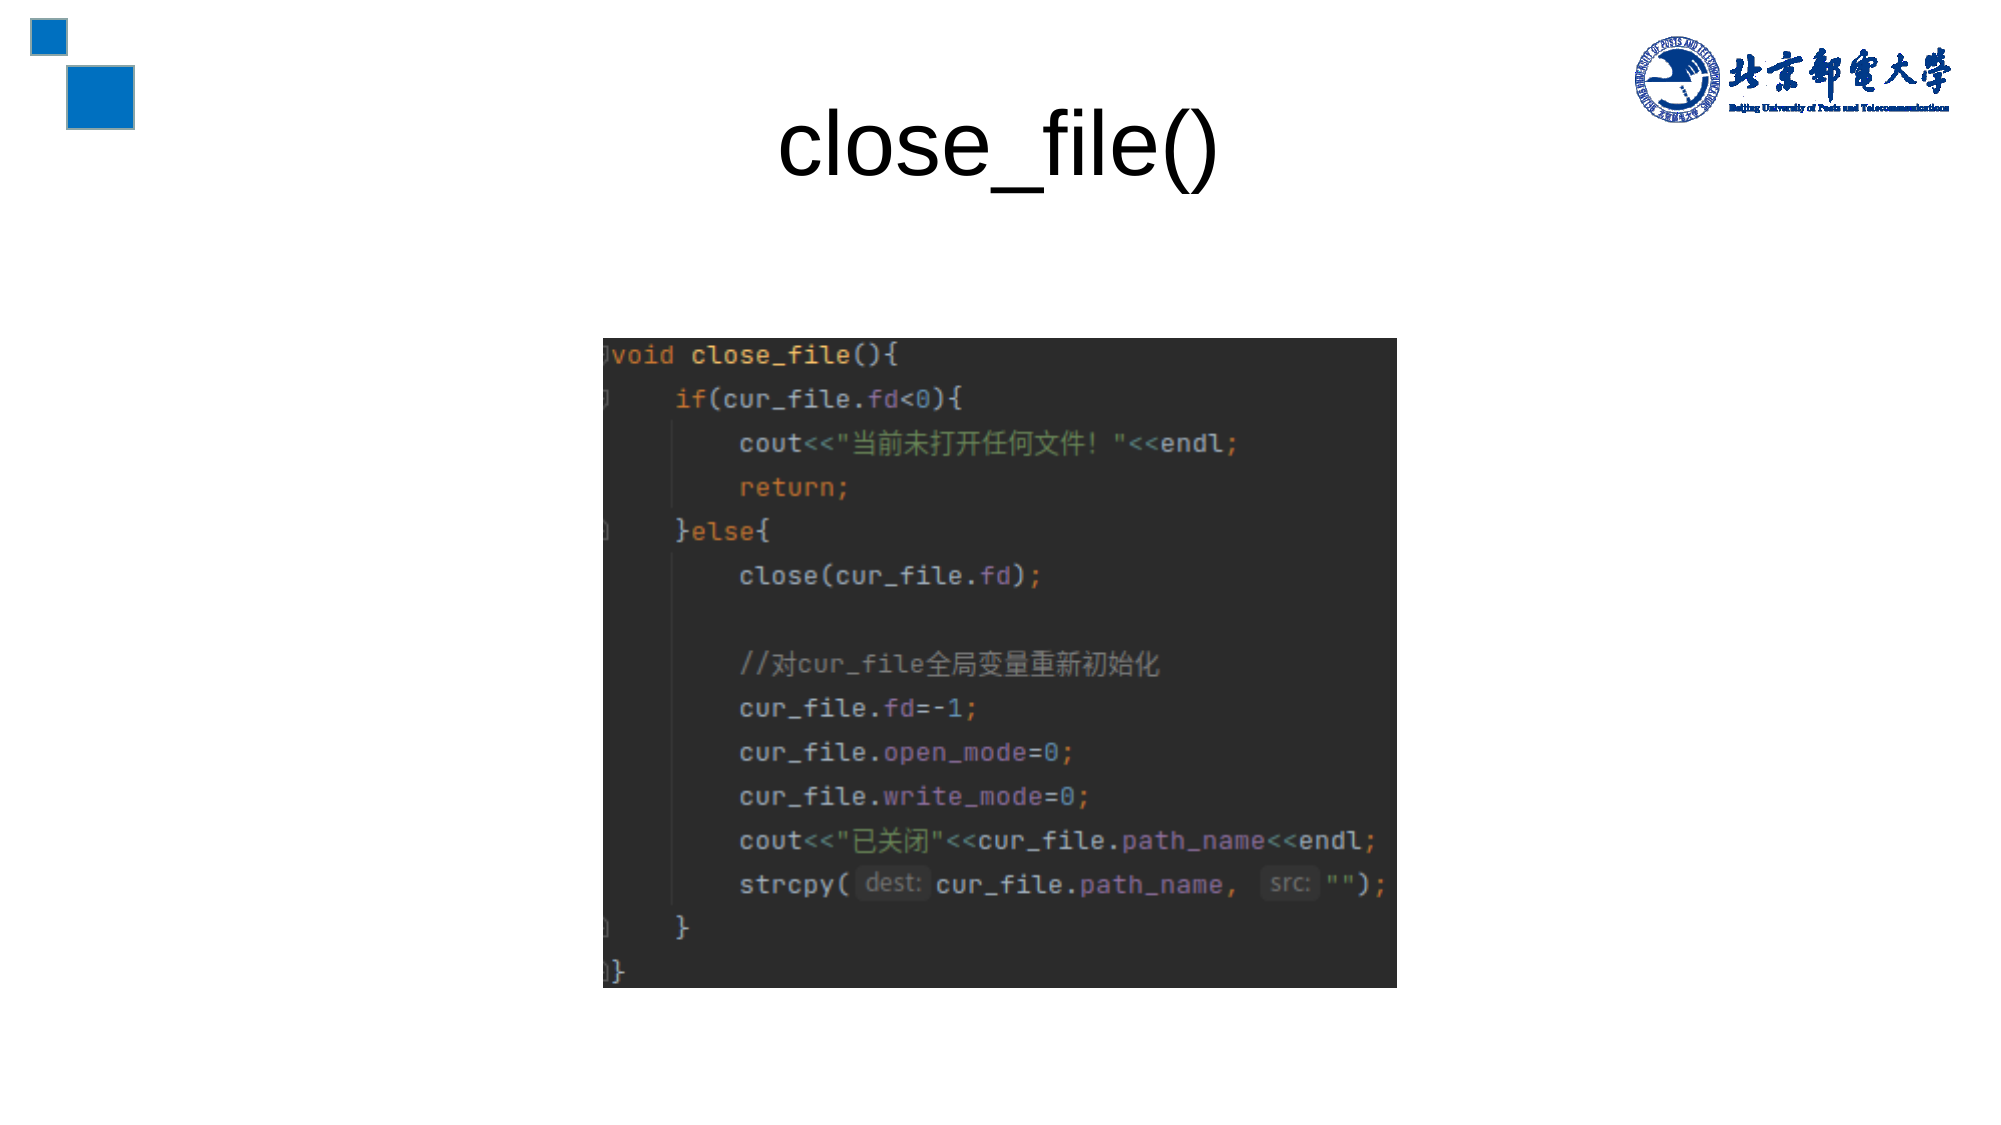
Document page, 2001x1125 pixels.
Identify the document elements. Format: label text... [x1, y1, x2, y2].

title close_file() [99, 44, 1901, 233]
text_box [31, 19, 134, 130]
picture [1626, 29, 1959, 130]
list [603, 338, 1397, 988]
